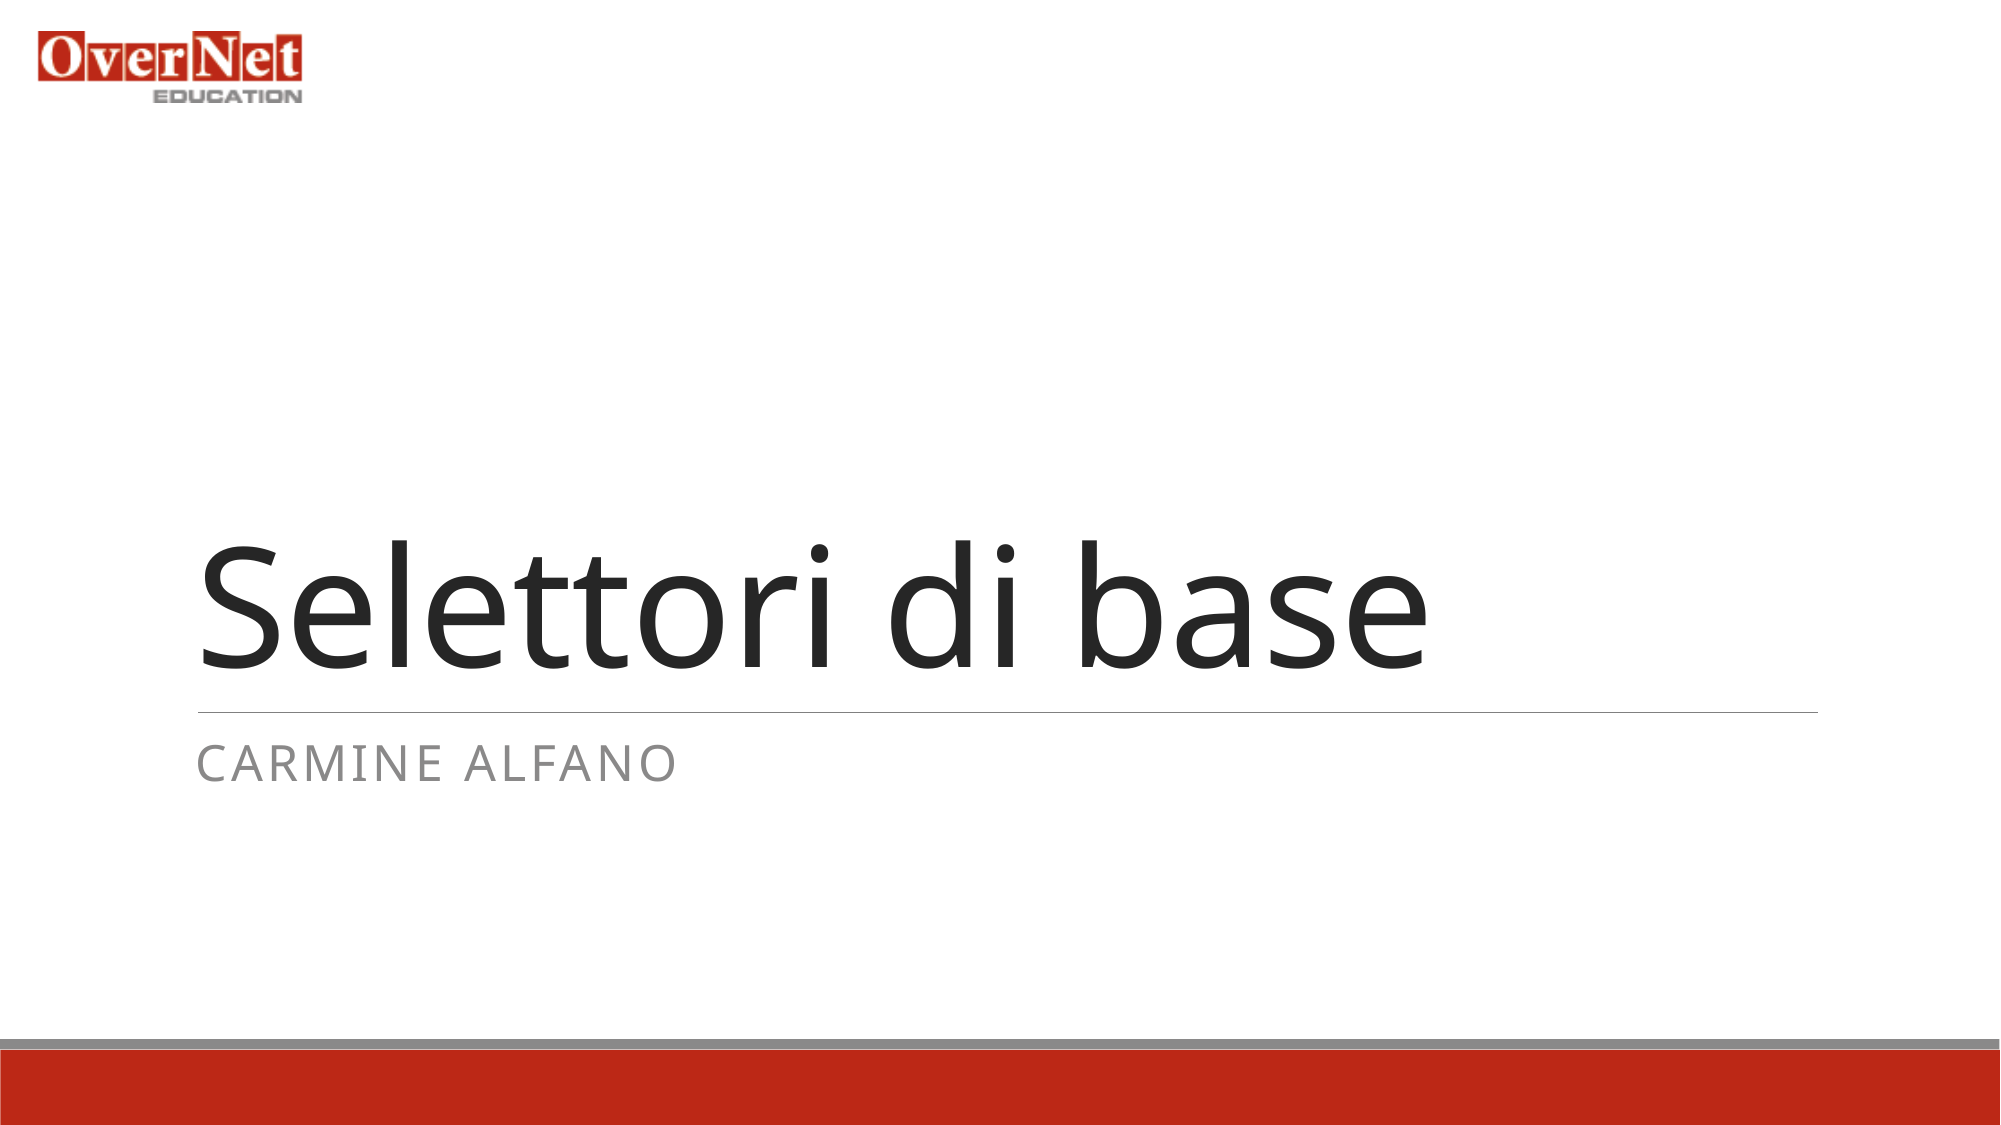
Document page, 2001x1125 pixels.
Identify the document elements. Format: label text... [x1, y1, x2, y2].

title Selettori di base [180, 124, 1830, 710]
subtitle Carmine alfano [180, 730, 1831, 919]
picture [35, 31, 304, 103]
